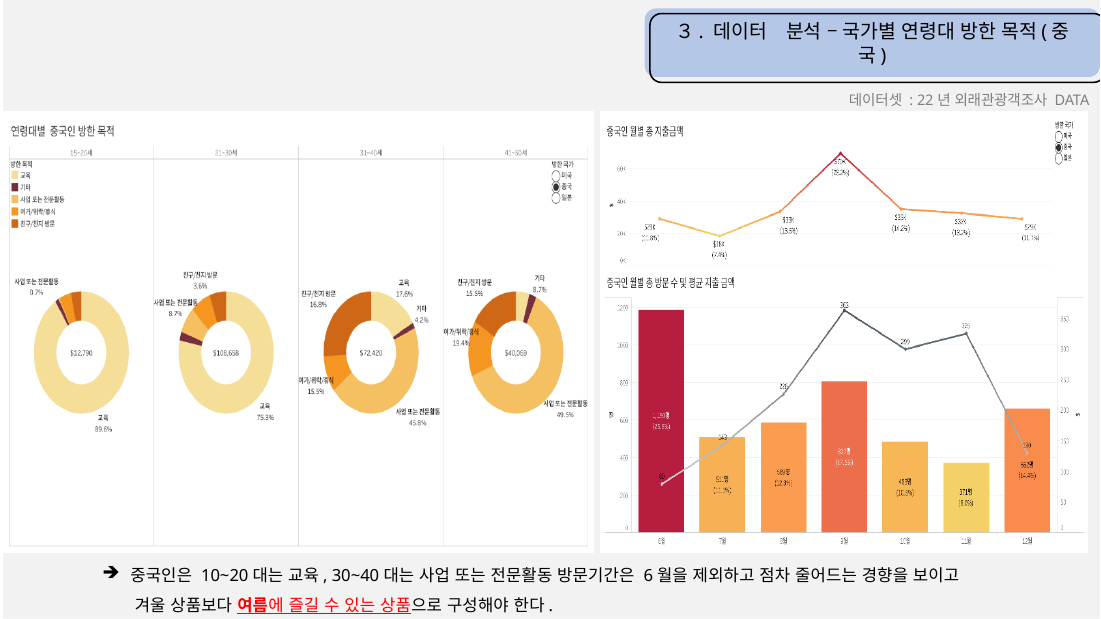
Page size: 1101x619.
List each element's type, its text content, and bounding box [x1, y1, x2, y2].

text_box 데이터셋 : 22년 외래관광객조사 DATA [834, 83, 1100, 134]
text_box [648, 12, 1100, 84]
picture [3, 111, 594, 554]
text_box 중국인은 10~20대는 교육, 30~40대는 사업 또는 전문활동 방문기간은 6월을 제외하고 점차 줄어드는 경향을 보이고 겨울 상품보다 여름에 즐길 수 있는 상품으로 구성해야 한다. [87, 547, 1025, 619]
picture [599, 111, 1088, 554]
text_box [2, 0, 1100, 619]
text_box ３. 데이터 분석 – 국가별 연령대 방한 목적(중국) [643, 7, 1099, 77]
